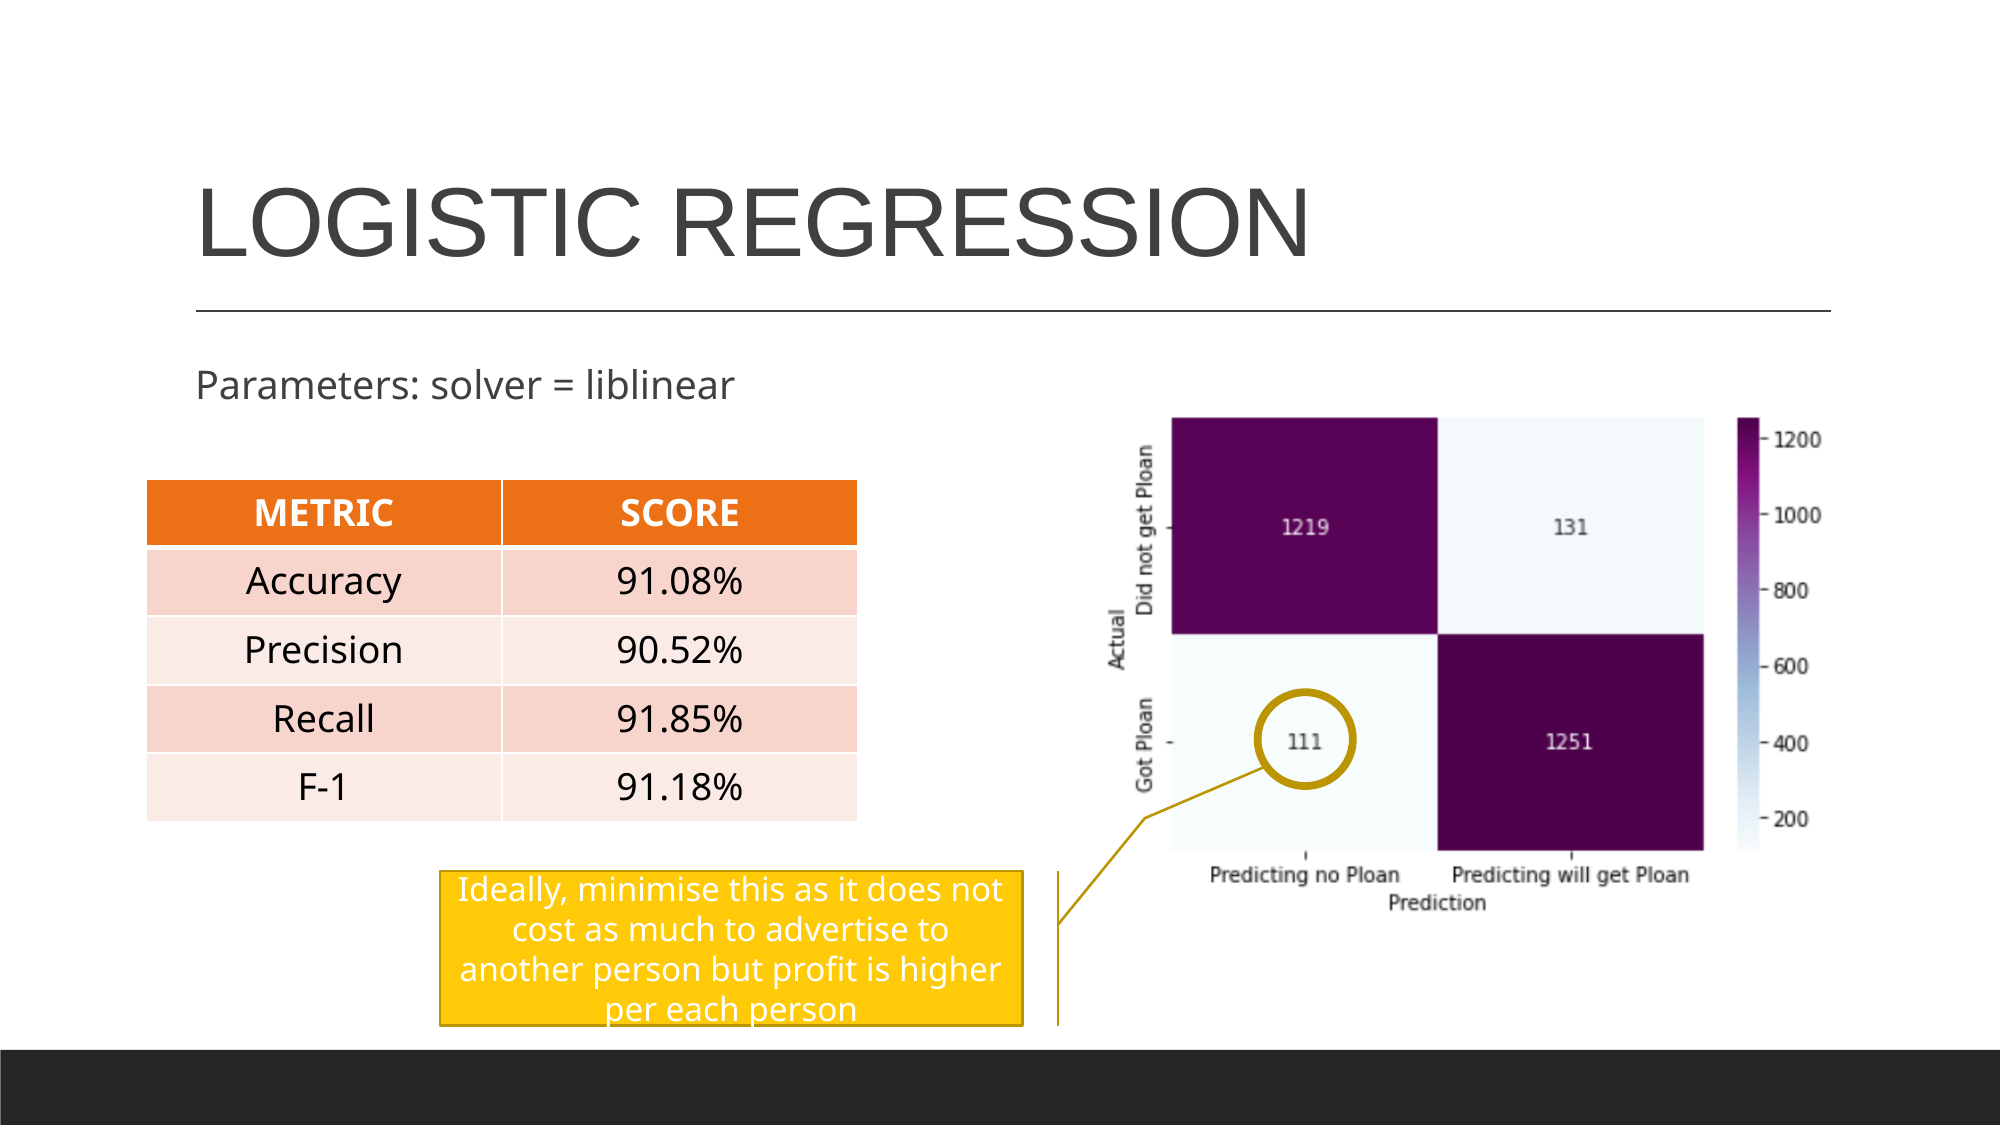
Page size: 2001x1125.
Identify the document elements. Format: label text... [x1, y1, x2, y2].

table_cell Recall [147, 686, 501, 752]
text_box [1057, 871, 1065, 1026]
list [1068, 399, 1831, 926]
table_cell Accuracy [147, 550, 501, 615]
table_cell 91.18% [503, 754, 857, 821]
title LOGISTIC REGRESSION [180, 47, 1830, 285]
list Parameters: solver = liblinear [180, 347, 942, 963]
table_cell 91.85% [503, 686, 857, 752]
table_header METRIC [147, 480, 501, 545]
table_cell 90.52% [503, 617, 857, 684]
table_cell F-1 [147, 754, 501, 821]
table_cell 91.08% [503, 550, 857, 615]
text_box Ideally, minimise this as it does not cost as much to advertise to another person but profit is higher per each person [439, 870, 1024, 1027]
table_cell Precision [147, 617, 501, 684]
table_header SCORE [503, 480, 857, 545]
